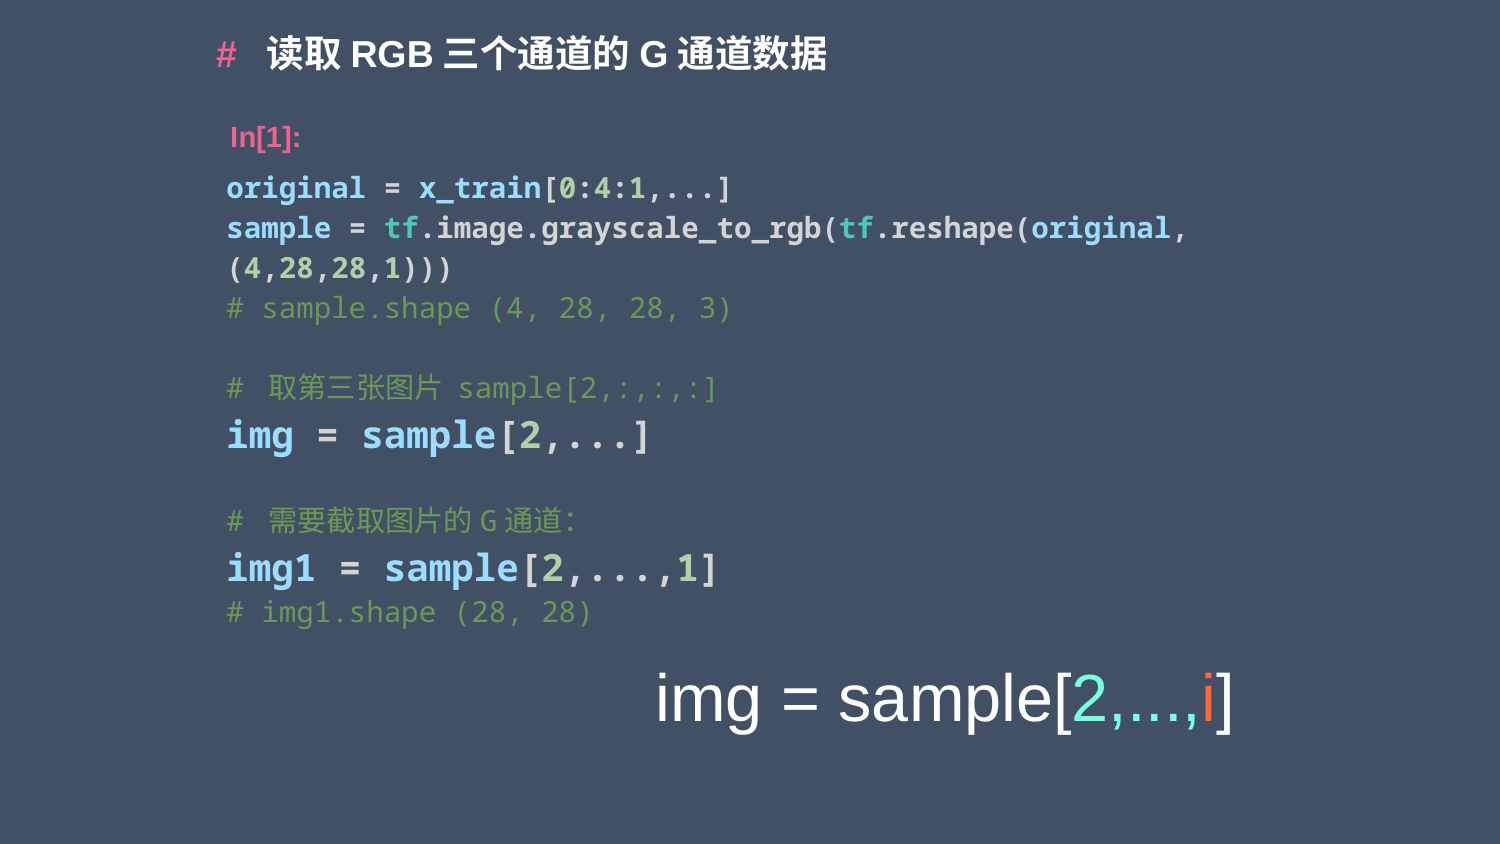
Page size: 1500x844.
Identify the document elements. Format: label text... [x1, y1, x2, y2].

text_box In[1]: [215, 110, 326, 161]
subtitle original = x_train[0:4:1,...] sample = tf.image.grayscale_to_rgb(tf.reshape(original,(4,28,28,1))) # sample.shape (4, 28, 28, 3) # 取第三张图片 sample[2,:,:,:] img = sample[2,...] # 需要截取图片的G通道： img1 = sample[2,...,1] # img1.shape (28, 28) [187, 148, 1325, 613]
text_box img = sample[2,...,i] [640, 646, 1399, 742]
text_box # 读取RGB三个通道的G通道数据 [206, 20, 1416, 95]
